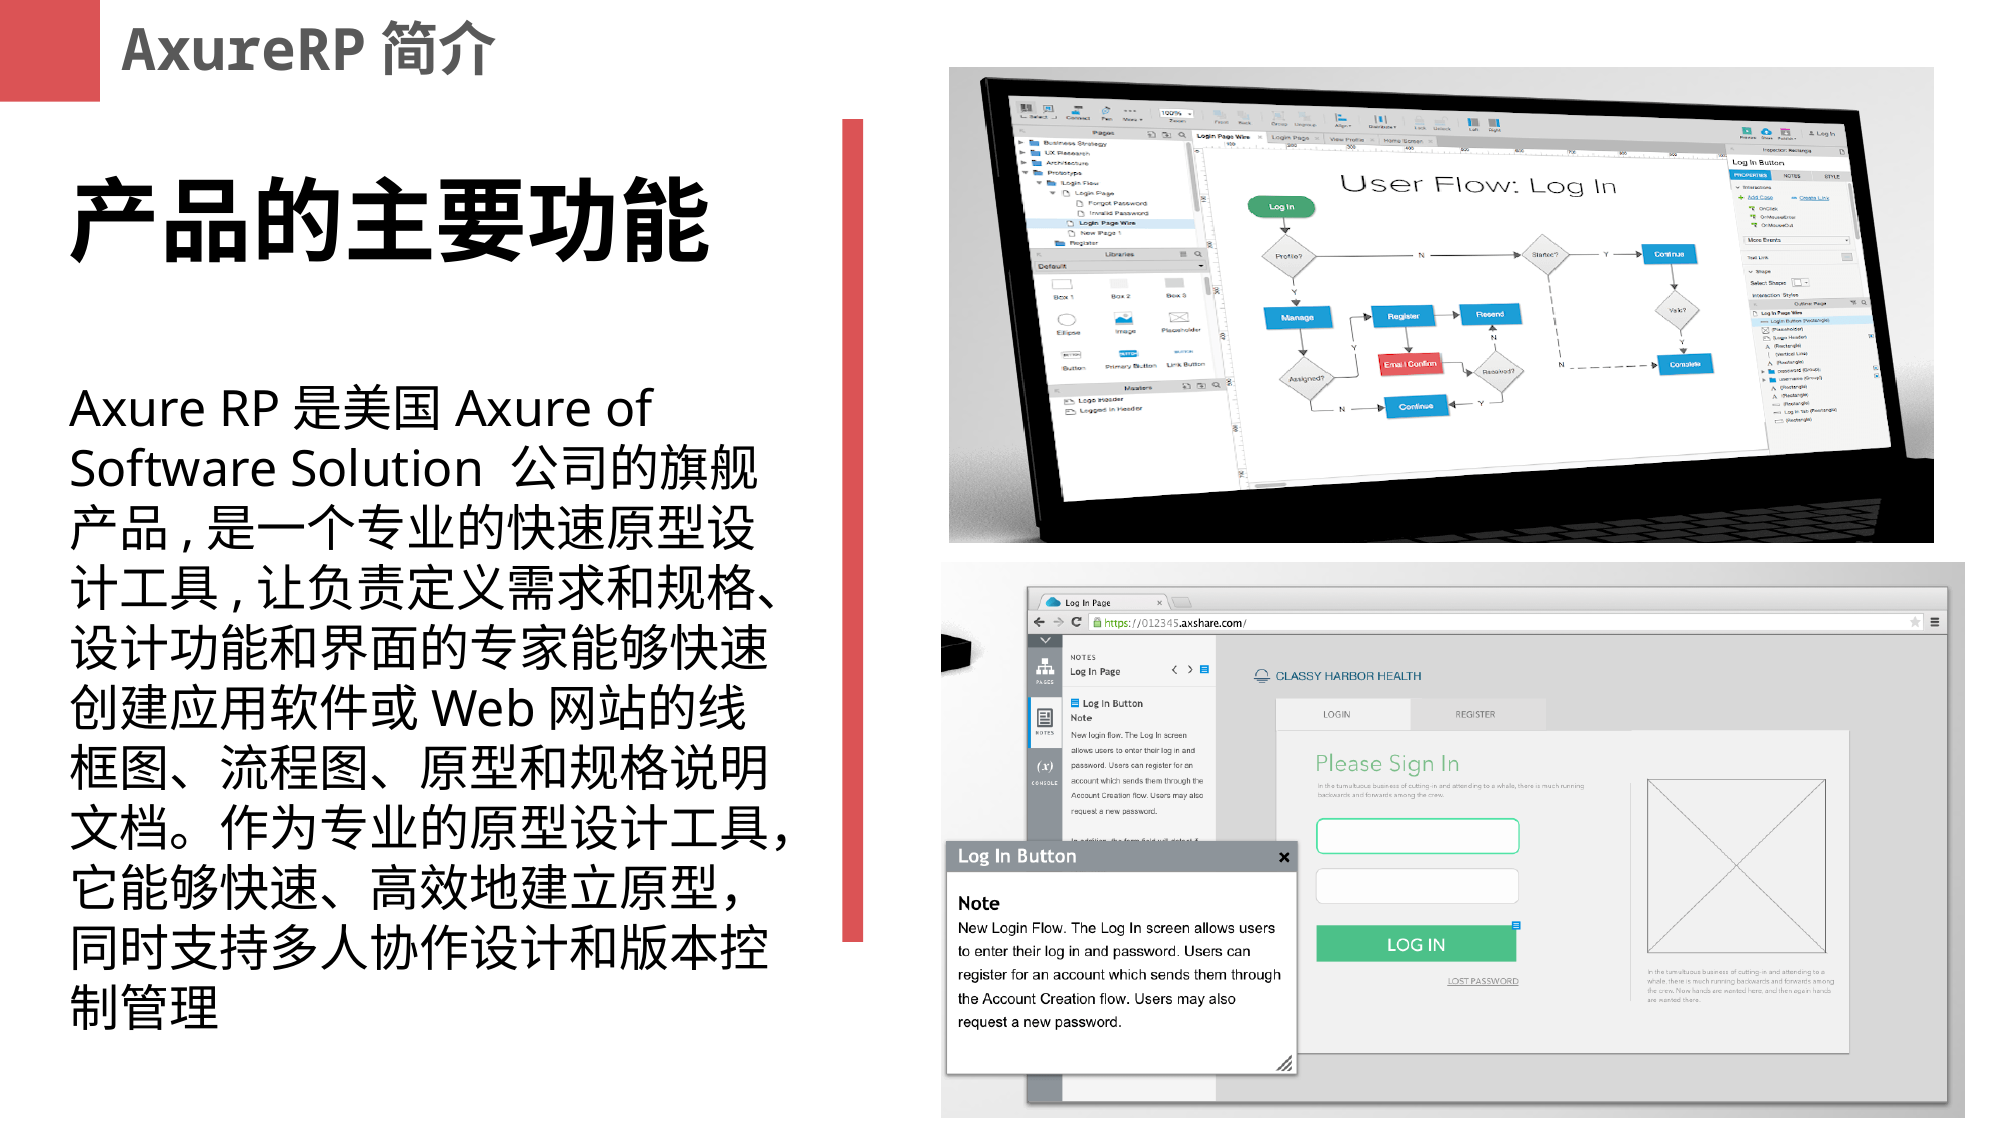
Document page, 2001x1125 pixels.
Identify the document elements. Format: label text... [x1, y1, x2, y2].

text_box [0, 0, 101, 103]
text_box Axure RP是美国Axure of Software Solution 公司的旗舰产品,是一个专业的快速原型设计工具,让负责定义需求和规格、设计功能和界面的专家能够快速创建应用软件或Web网站的线框图、流程图、原型和规格说明文档。作为专业的原型设计工具，它能够快速、高效地建立原型，同时支持多人协作设计和版本控制管理 [54, 369, 804, 1044]
picture [941, 562, 1965, 1118]
text_box AxureRP简介 [106, 5, 843, 90]
text_box [841, 118, 864, 943]
picture [949, 67, 1934, 543]
text_box 产品的主要功能 [53, 155, 727, 281]
